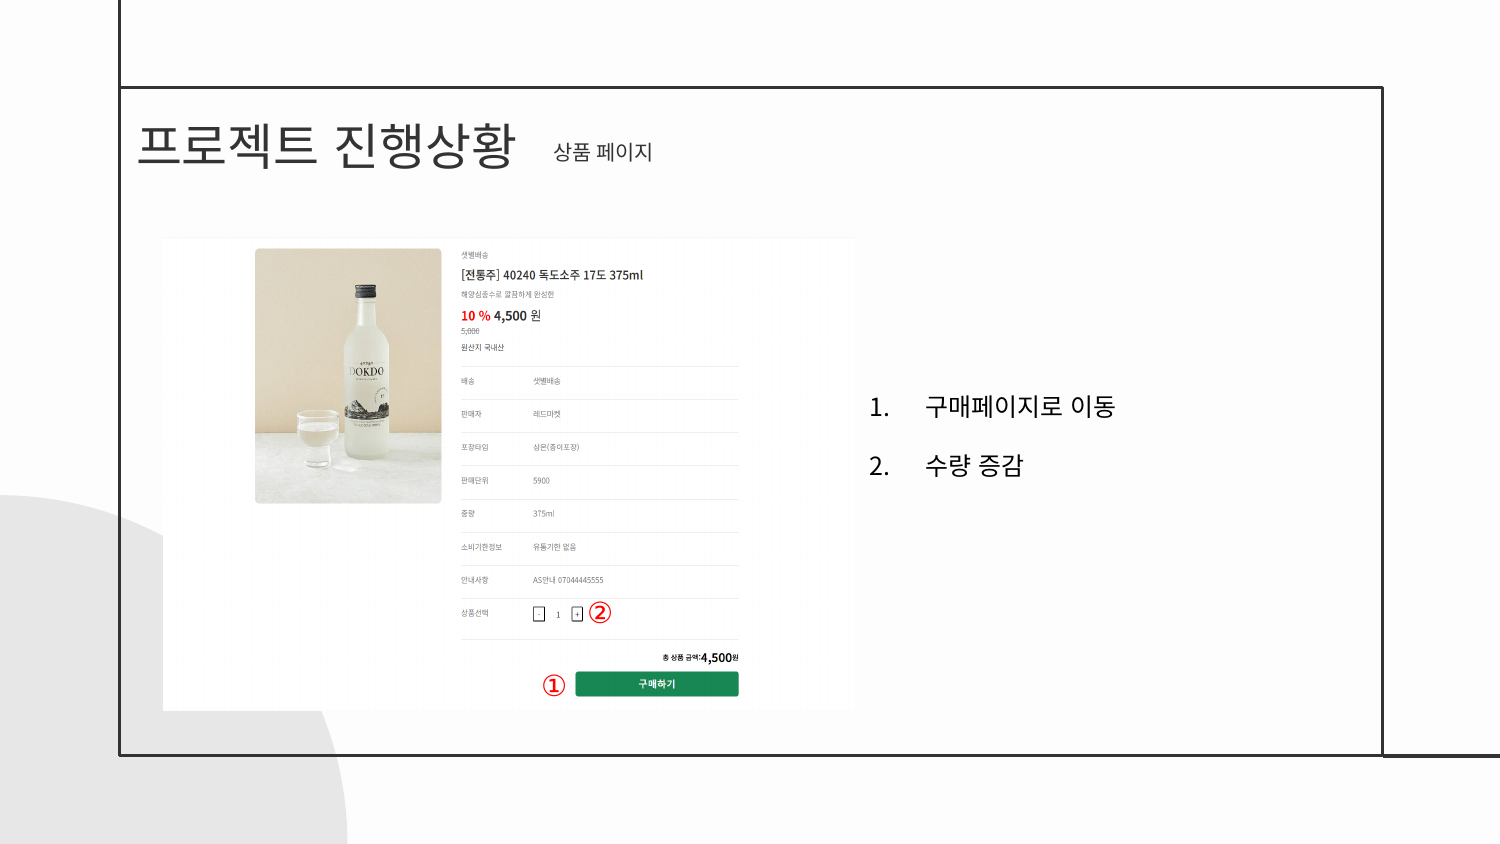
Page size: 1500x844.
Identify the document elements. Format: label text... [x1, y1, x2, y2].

text_box 상품 페이지 [538, 120, 747, 184]
picture [163, 237, 855, 711]
text_box 구매페이지로 이동 수량 증감 [859, 383, 1385, 549]
text_box 프로젝트 진행상황 [121, 51, 953, 190]
